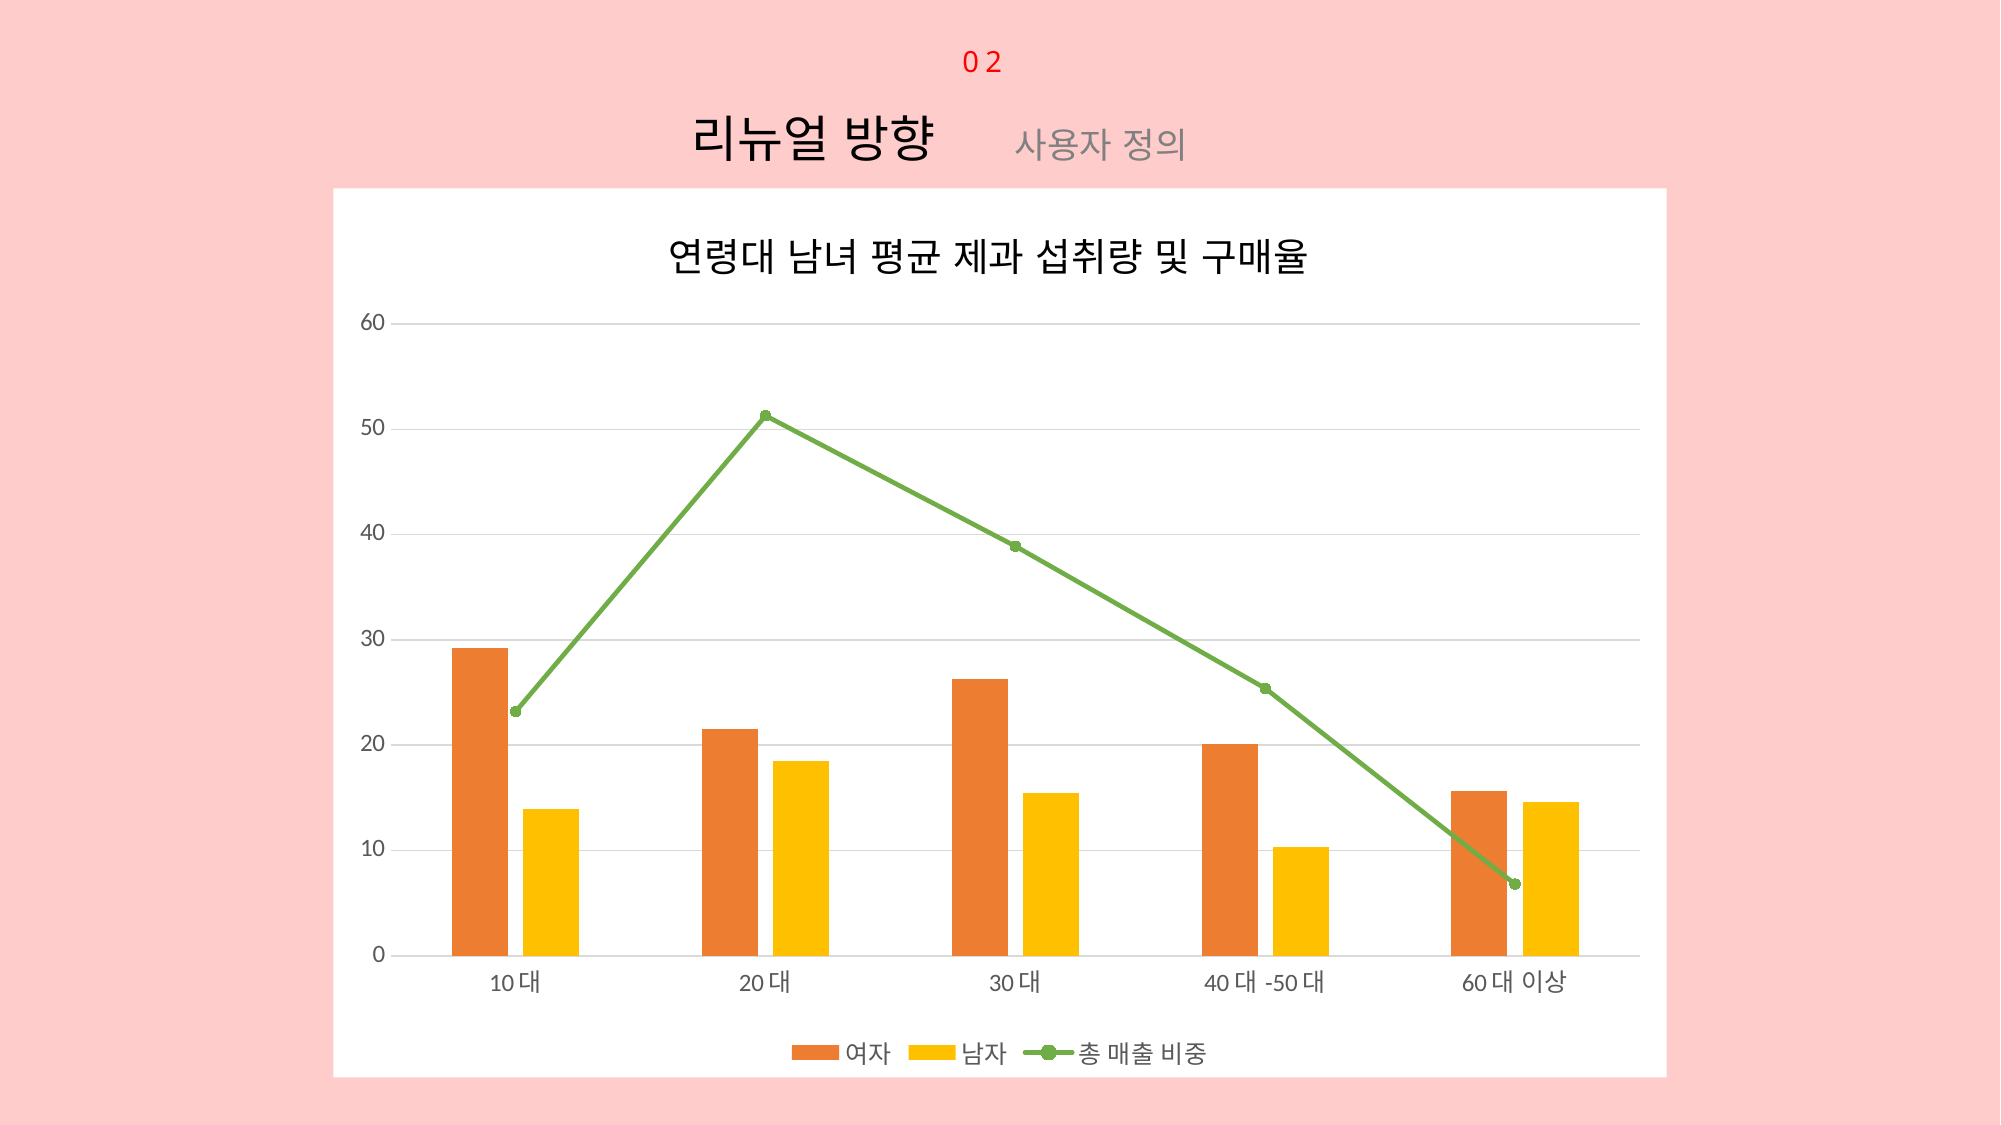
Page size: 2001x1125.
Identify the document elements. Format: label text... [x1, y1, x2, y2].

text_box 리뉴얼 방향 [676, 99, 1088, 175]
text_box 사용자 정의 [999, 115, 1320, 173]
chart [333, 188, 1667, 1078]
text_box 02 [947, 36, 1088, 86]
